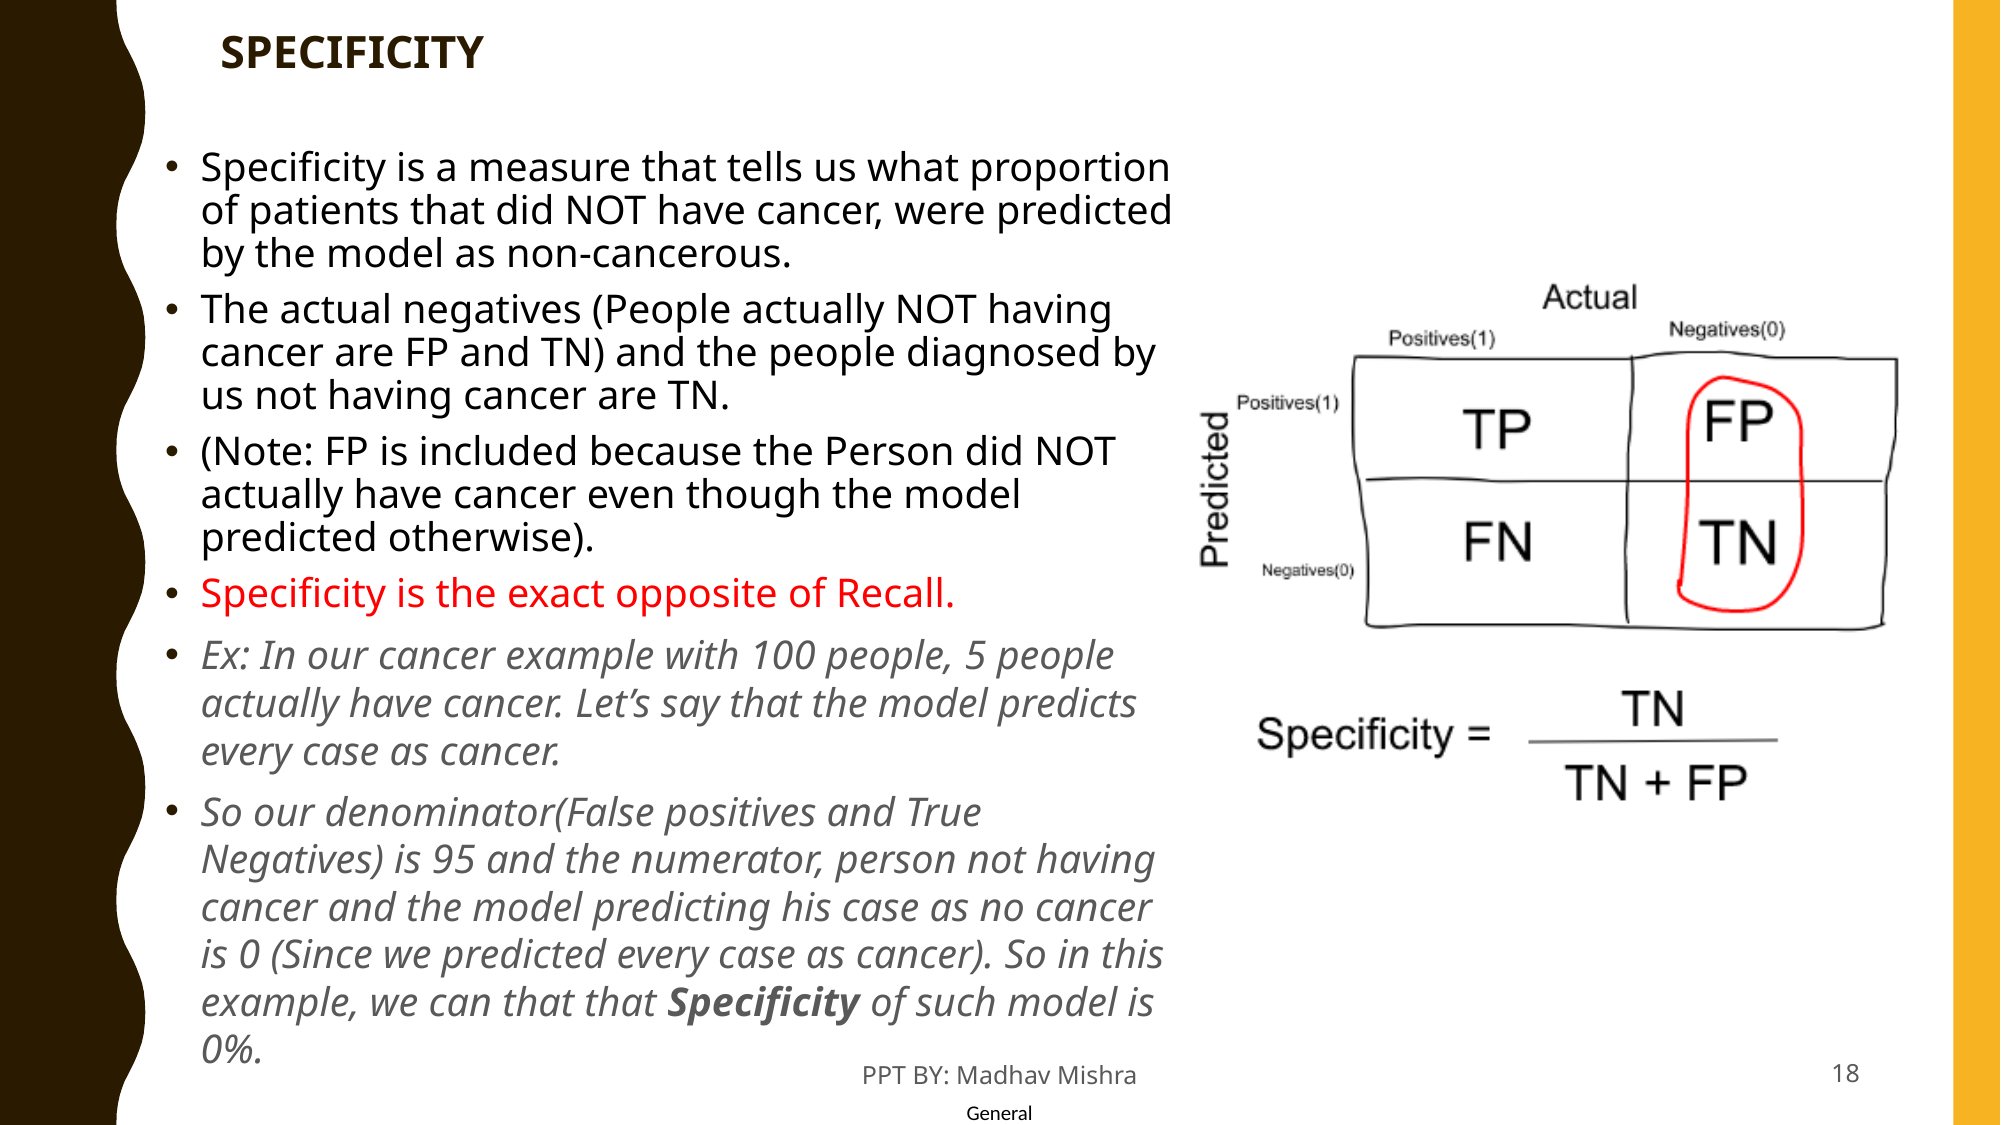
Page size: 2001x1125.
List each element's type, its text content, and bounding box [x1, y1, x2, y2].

picture [1191, 242, 1941, 883]
title SPECIFICITY [205, 22, 921, 139]
list Specificity is a measure that tells us what proportion of patients that did NOT have cancer, were predicted by the model as non-cancerous. The actual negatives (People actually NOT having cancer are FP and TN) and the people diagnosed by us not having cancer are TN. (Note: FP is included because the Person did NOT actually have cancer even though the model predicted otherwise). Specificity is the exact opposite of Recall. Ex: In our cancer example with 100 people, 5 people actually have cancer. Let’s say that the model predicts every case as cancer. So our denominator(False positives and True Negatives) is 95 and the numerator, person not having cancer and the model predicting his case as no cancer is 0 (Since we predicted every case as cancer). So in this example, we can that that Specificity of such model is 0%. [150, 139, 1192, 1083]
footer PPT BY: Madhav Mishra [662, 1045, 1338, 1103]
slide_number 18 [1412, 1045, 1875, 1103]
